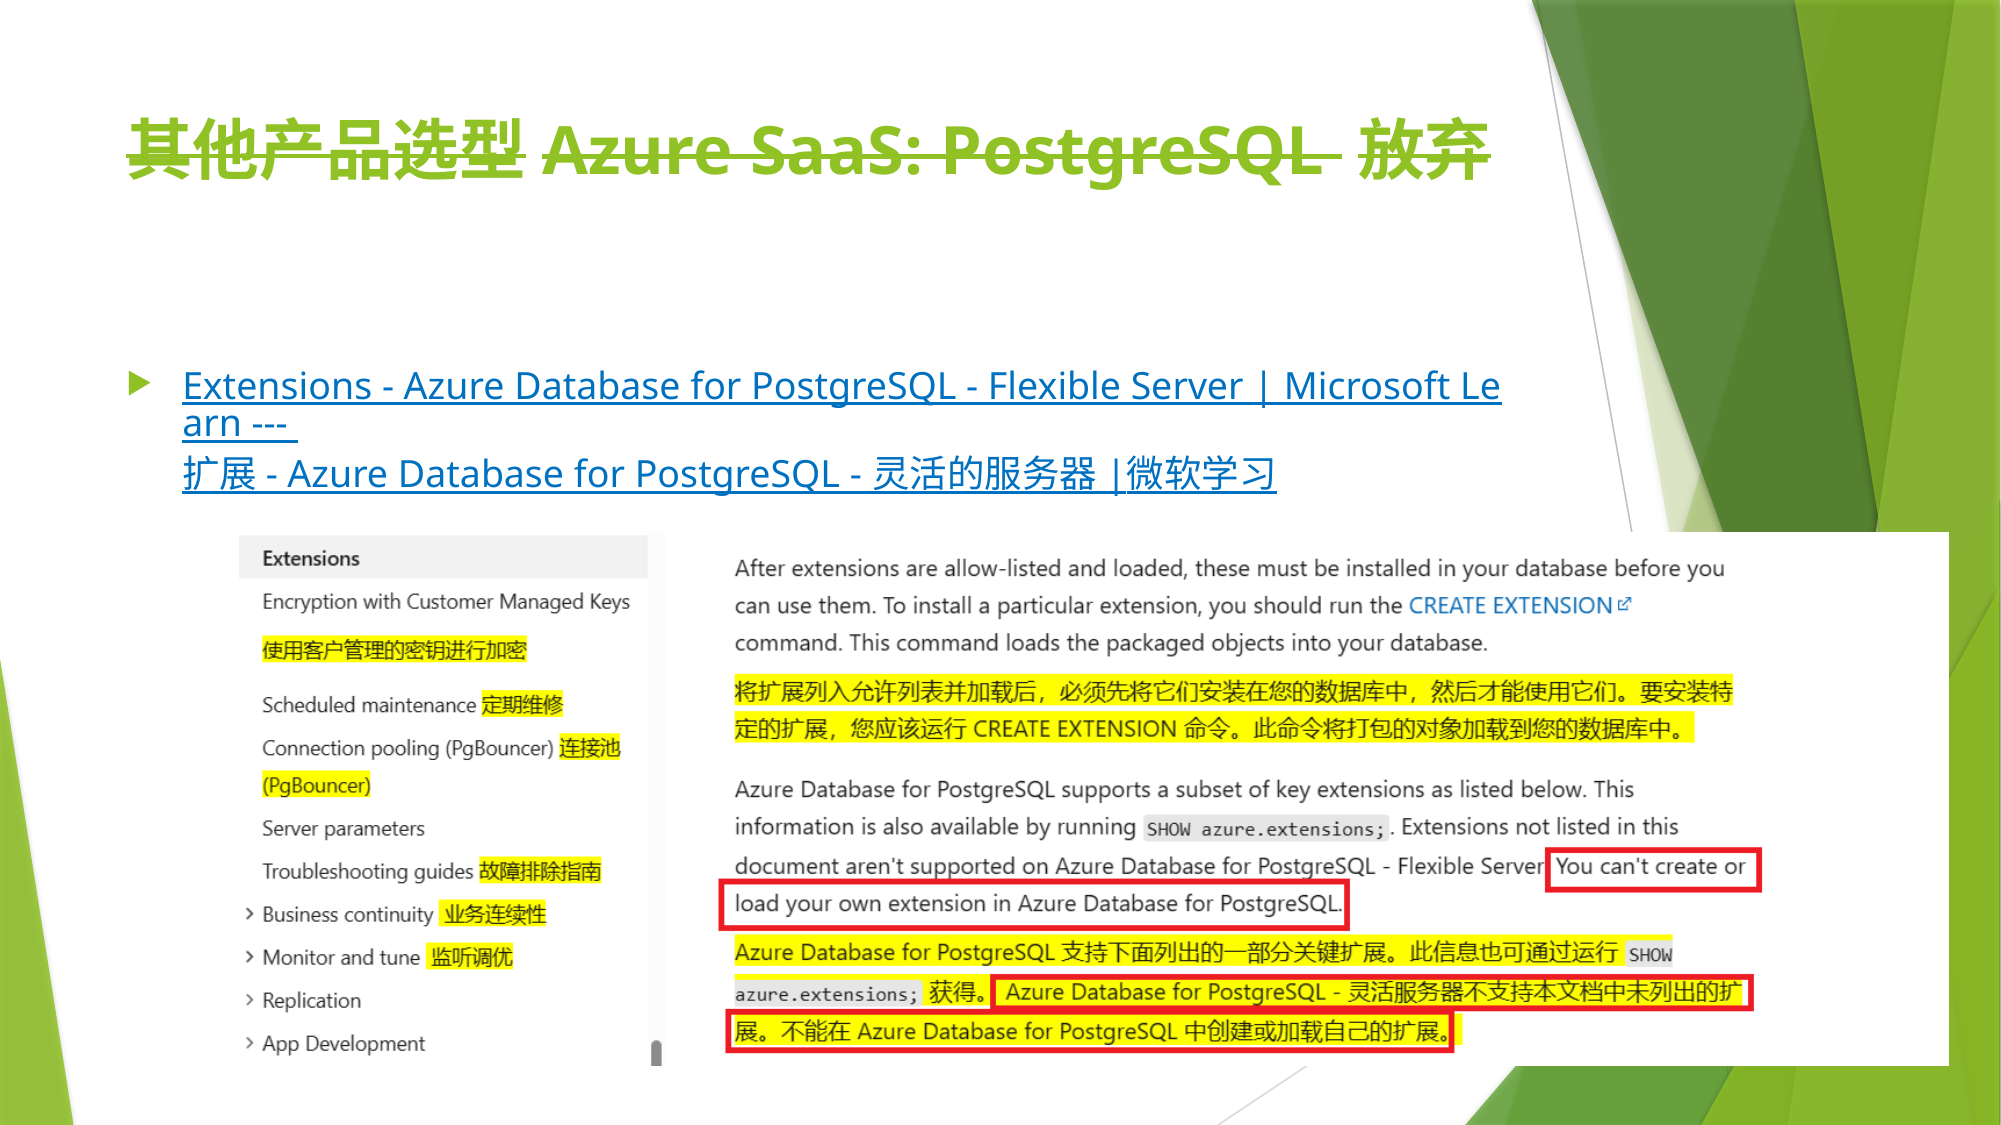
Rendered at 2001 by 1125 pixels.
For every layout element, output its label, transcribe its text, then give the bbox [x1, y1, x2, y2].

list Extensions - Azure Database for PostgreSQL - Flexible Server | Microsoft Learn --- 扩展 - Azure Database for PostgreSQL - 灵活的服务器 |微软学习 [111, 354, 1522, 992]
picture [208, 531, 1950, 1066]
title 其他产品选型Azure SaaS: PostgreSQL 放弃 [111, 99, 1522, 317]
